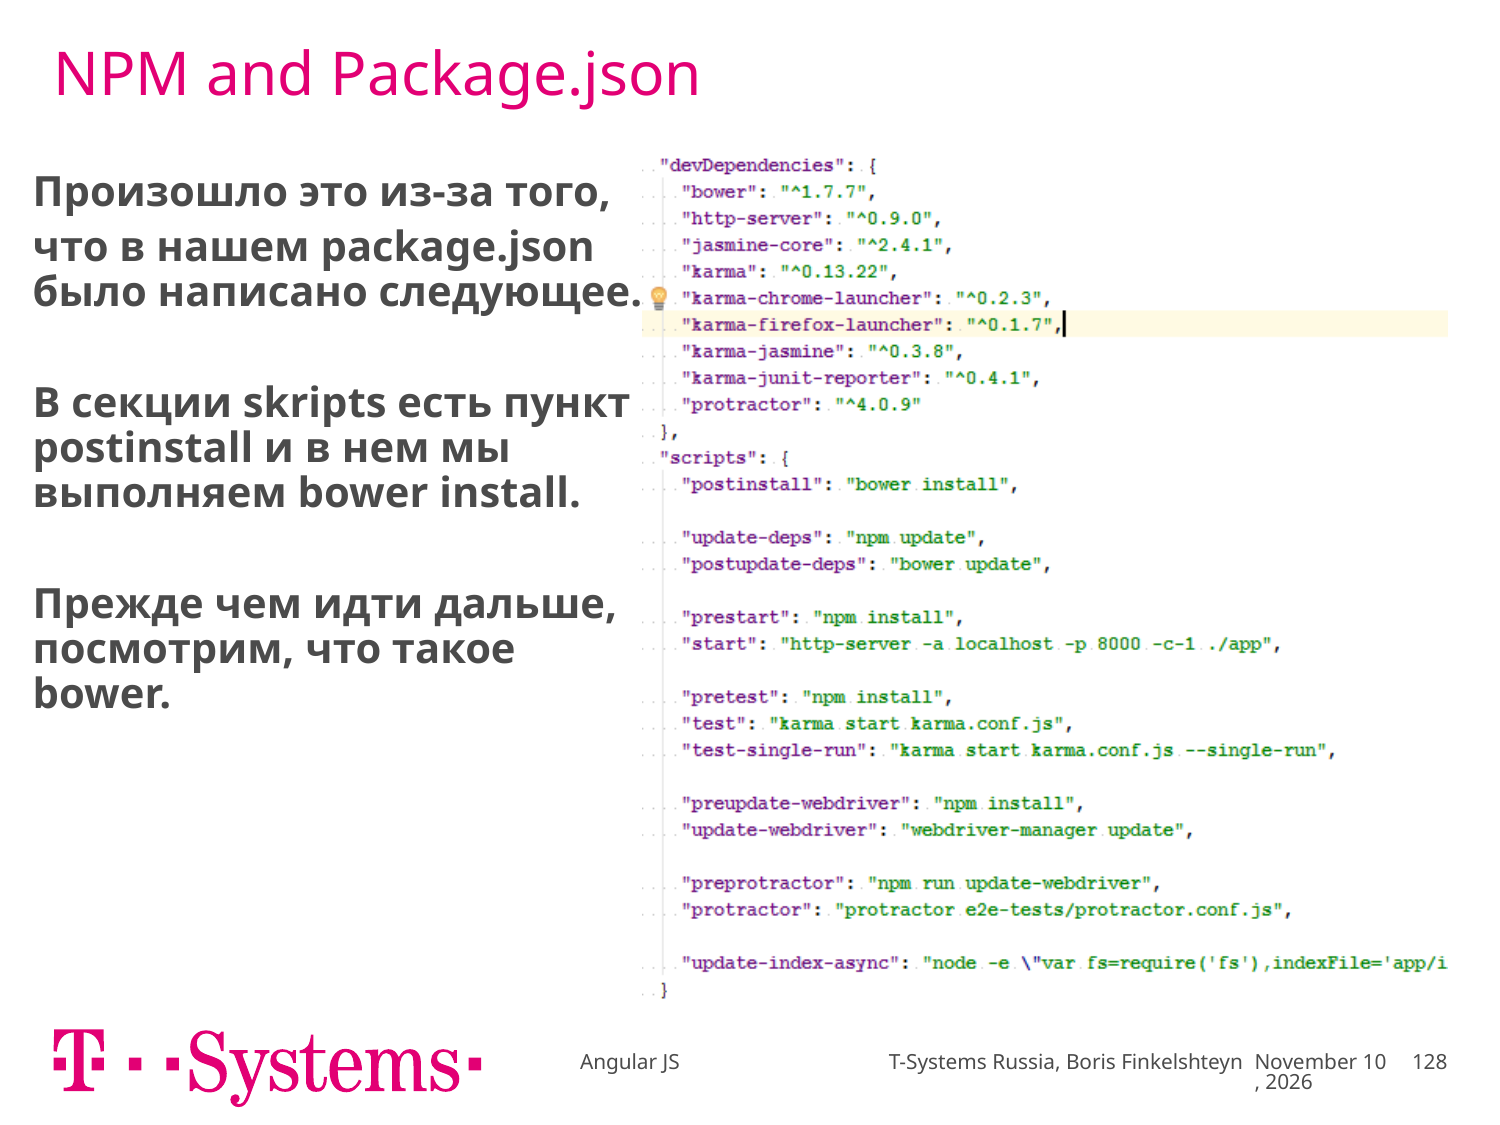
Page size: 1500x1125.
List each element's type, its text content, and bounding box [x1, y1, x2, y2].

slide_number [1254, 1038, 1389, 1087]
picture [642, 147, 1448, 1005]
slide_number 128 [1399, 1038, 1448, 1087]
text_box Произошло это из-за того, что в нашем package.json было написано следующее. В секции skripts есть пункт postinstall и в нем мы выполняем bower install. Прежде чем идти дальше, посмотрим, что такое bower. [32, 170, 637, 793]
footer Angular JS T-Systems Russia, Boris Finkelshteyn [567, 1038, 1244, 1087]
title NPM and Package.json [53, 43, 1447, 132]
